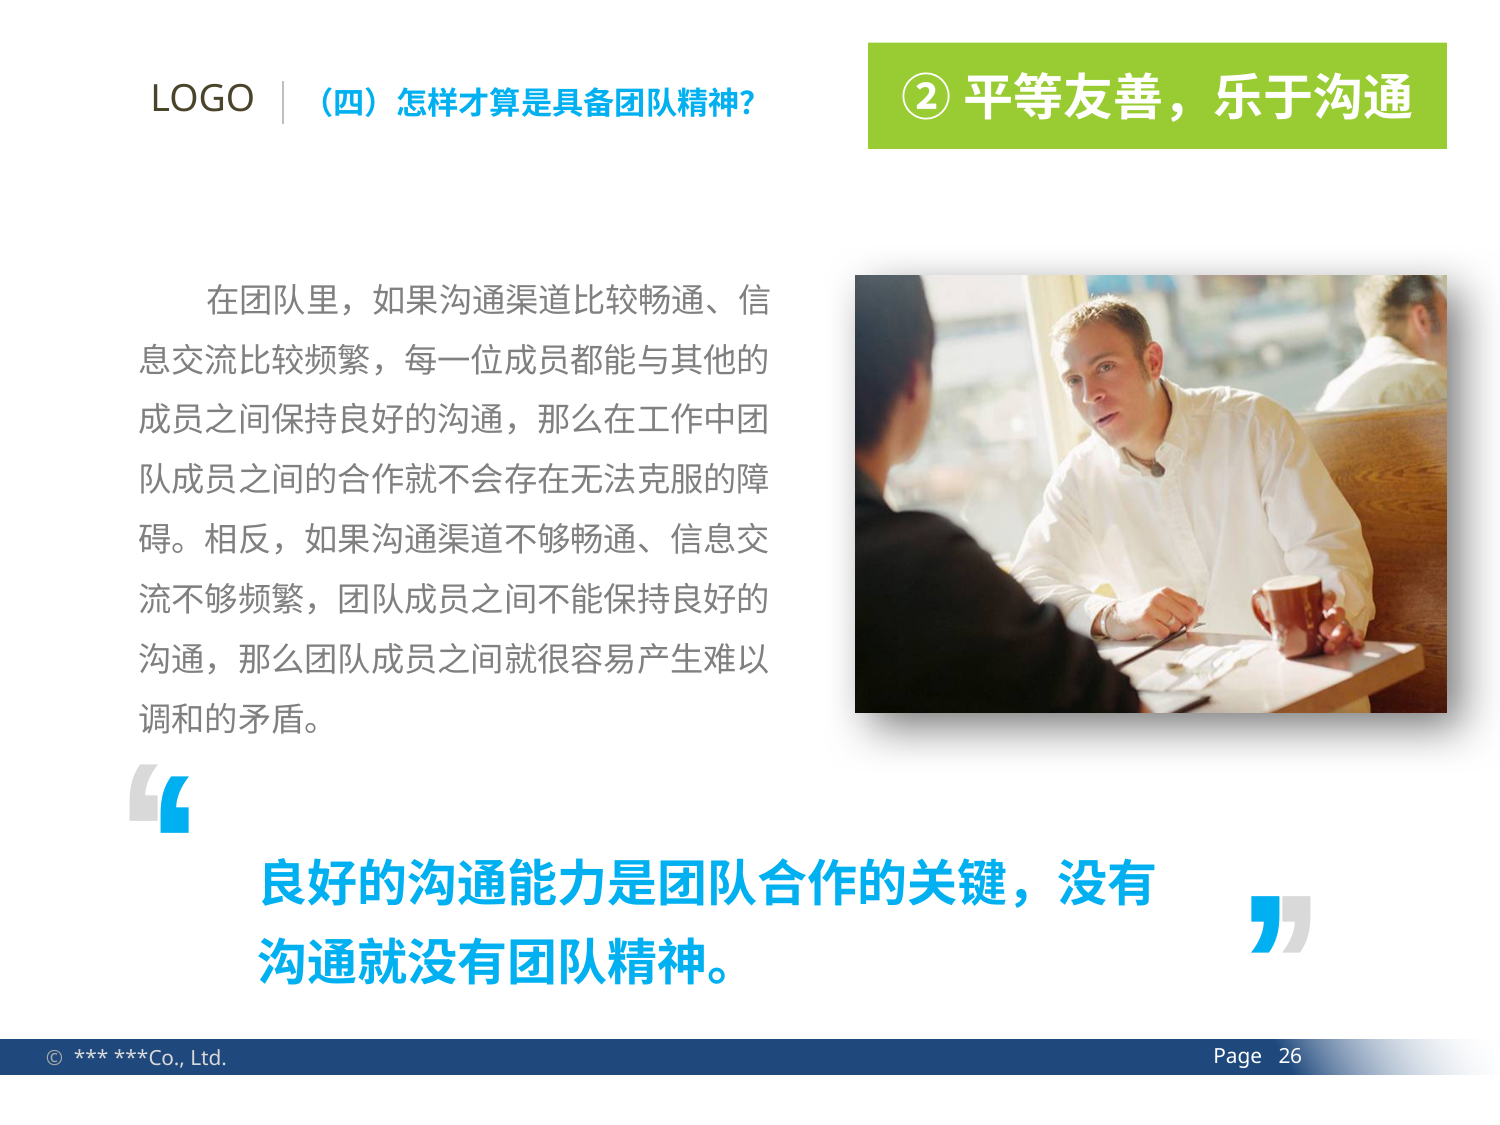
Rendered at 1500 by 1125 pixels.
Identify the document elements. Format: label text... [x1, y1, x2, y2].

text_box 良好的沟通能力是团队合作的关键，没有沟通就没有团队精神。 [242, 824, 1194, 998]
title （四）怎样才算是具备团队精神？ [287, 78, 868, 127]
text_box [1222, 765, 1340, 1024]
text_box ②平等友善，乐于沟通 [868, 42, 1447, 149]
picture [854, 275, 1448, 713]
text_box 在团队里，如果沟通渠道比较畅通、信息交流比较频繁，每一位成员都能与其他的成员之间保持良好的沟通，那么在工作中团队成员之间的合作就不会存在无法克服的障碍。相反，如果沟通渠道不够畅通、信息交流不够频繁，团队成员之间不能保持良好的沟通，那么团队成员之间就很容易产生难以调和的矛盾。 [123, 251, 809, 746]
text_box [100, 694, 219, 965]
